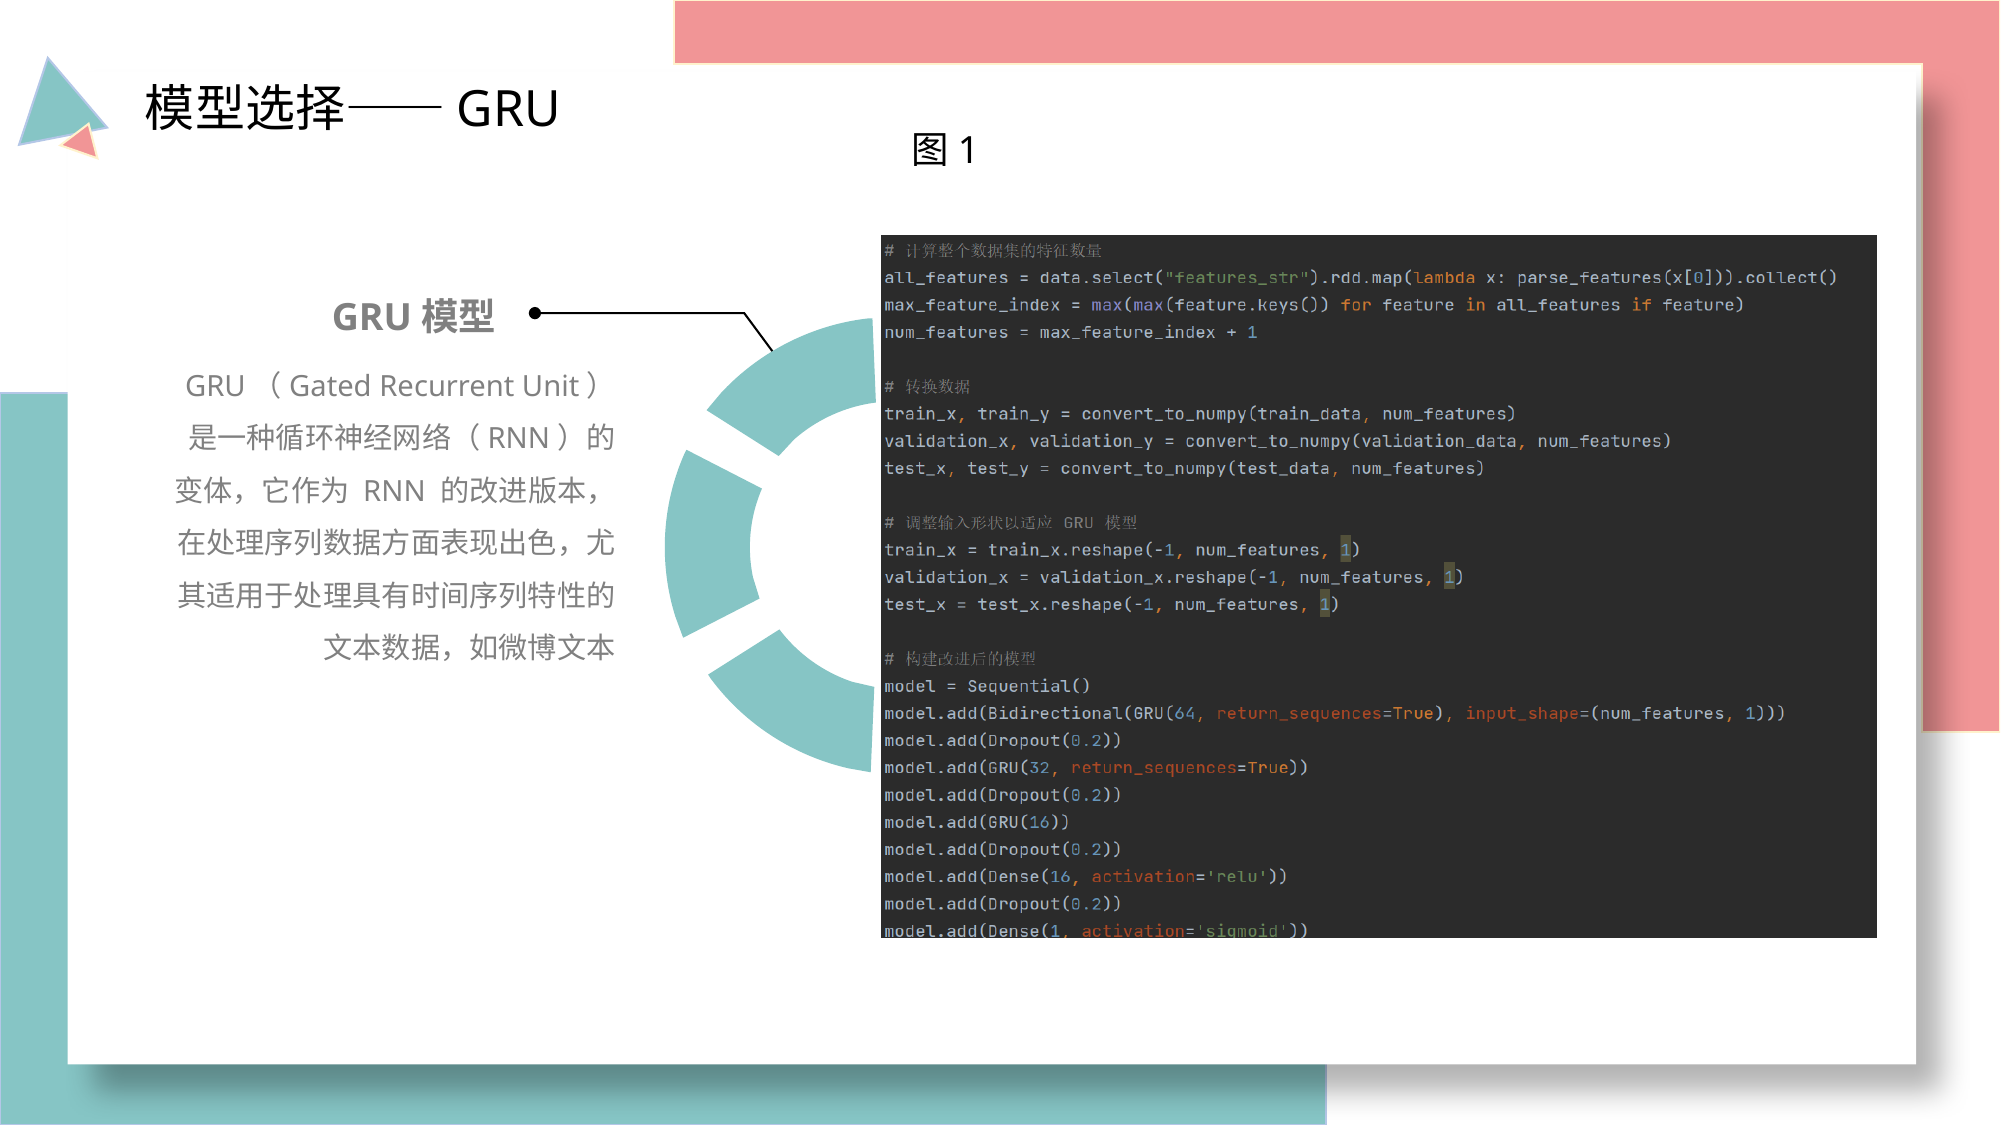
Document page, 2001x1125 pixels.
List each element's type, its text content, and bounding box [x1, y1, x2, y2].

text_box GRU模型 [317, 285, 511, 342]
text_box [528, 306, 773, 355]
text_box 模型选择——GRU [130, 68, 621, 144]
picture [881, 235, 1877, 938]
text_box GRU（Gated Recurrent Unit）是一种循环神经网络（RNN）的变体，它作为 RNN 的改进版本，在处理序列数据方面表现出色，尤其适用于处理具有时间序列特性的文本数据，如微博文本 [158, 342, 631, 672]
text_box [704, 317, 877, 458]
text_box [663, 448, 764, 640]
text_box 图1 [896, 118, 1160, 179]
text_box [706, 627, 876, 774]
